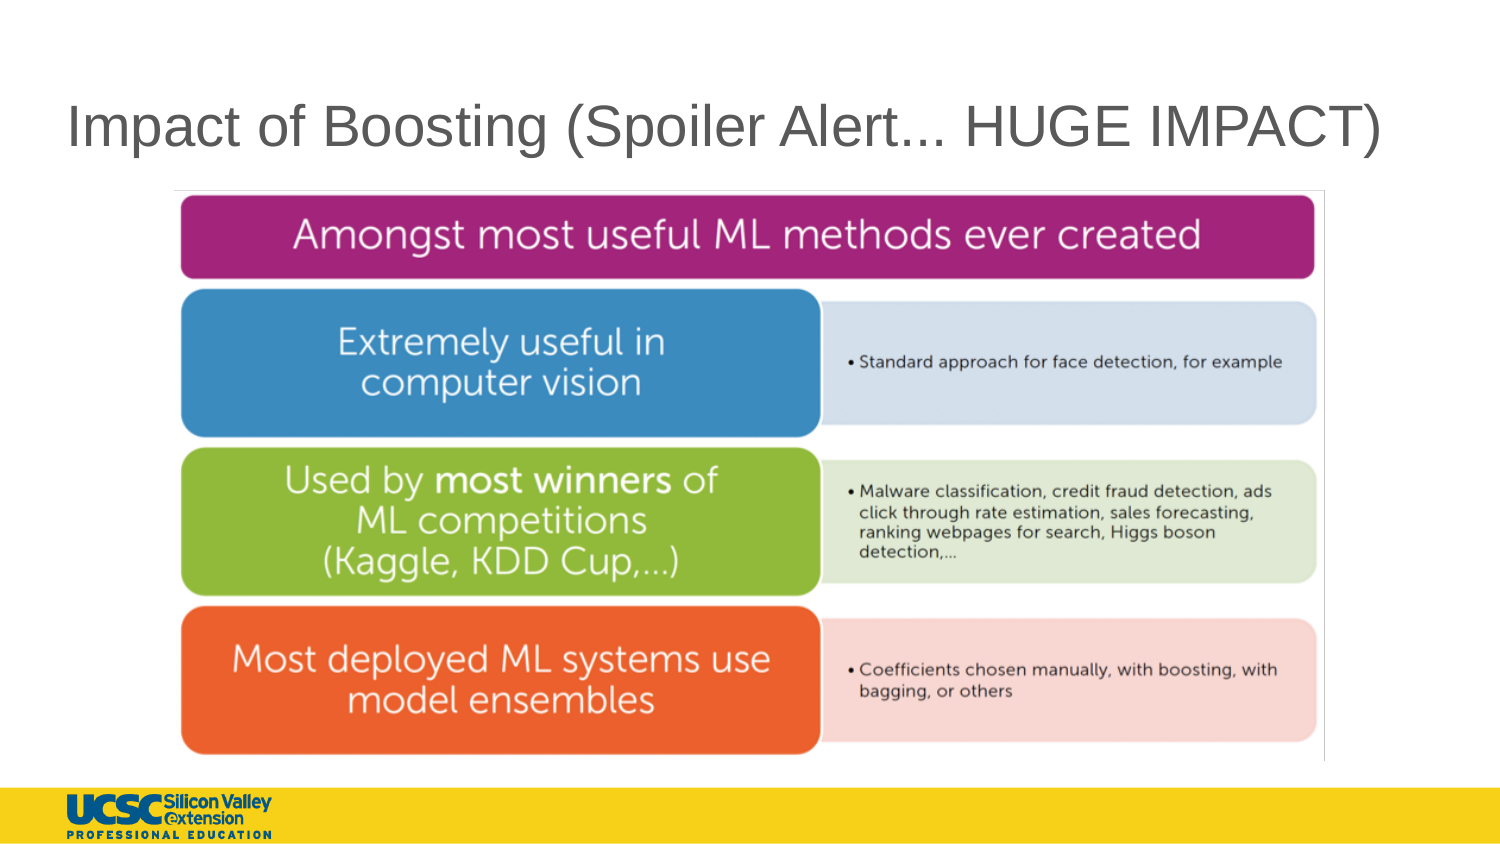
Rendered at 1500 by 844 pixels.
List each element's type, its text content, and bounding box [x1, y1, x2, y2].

picture [174, 189, 1326, 761]
title Impact of Boosting (Spoiler Alert... HUGE IMPACT) [51, 72, 1449, 167]
picture [60, 787, 277, 844]
